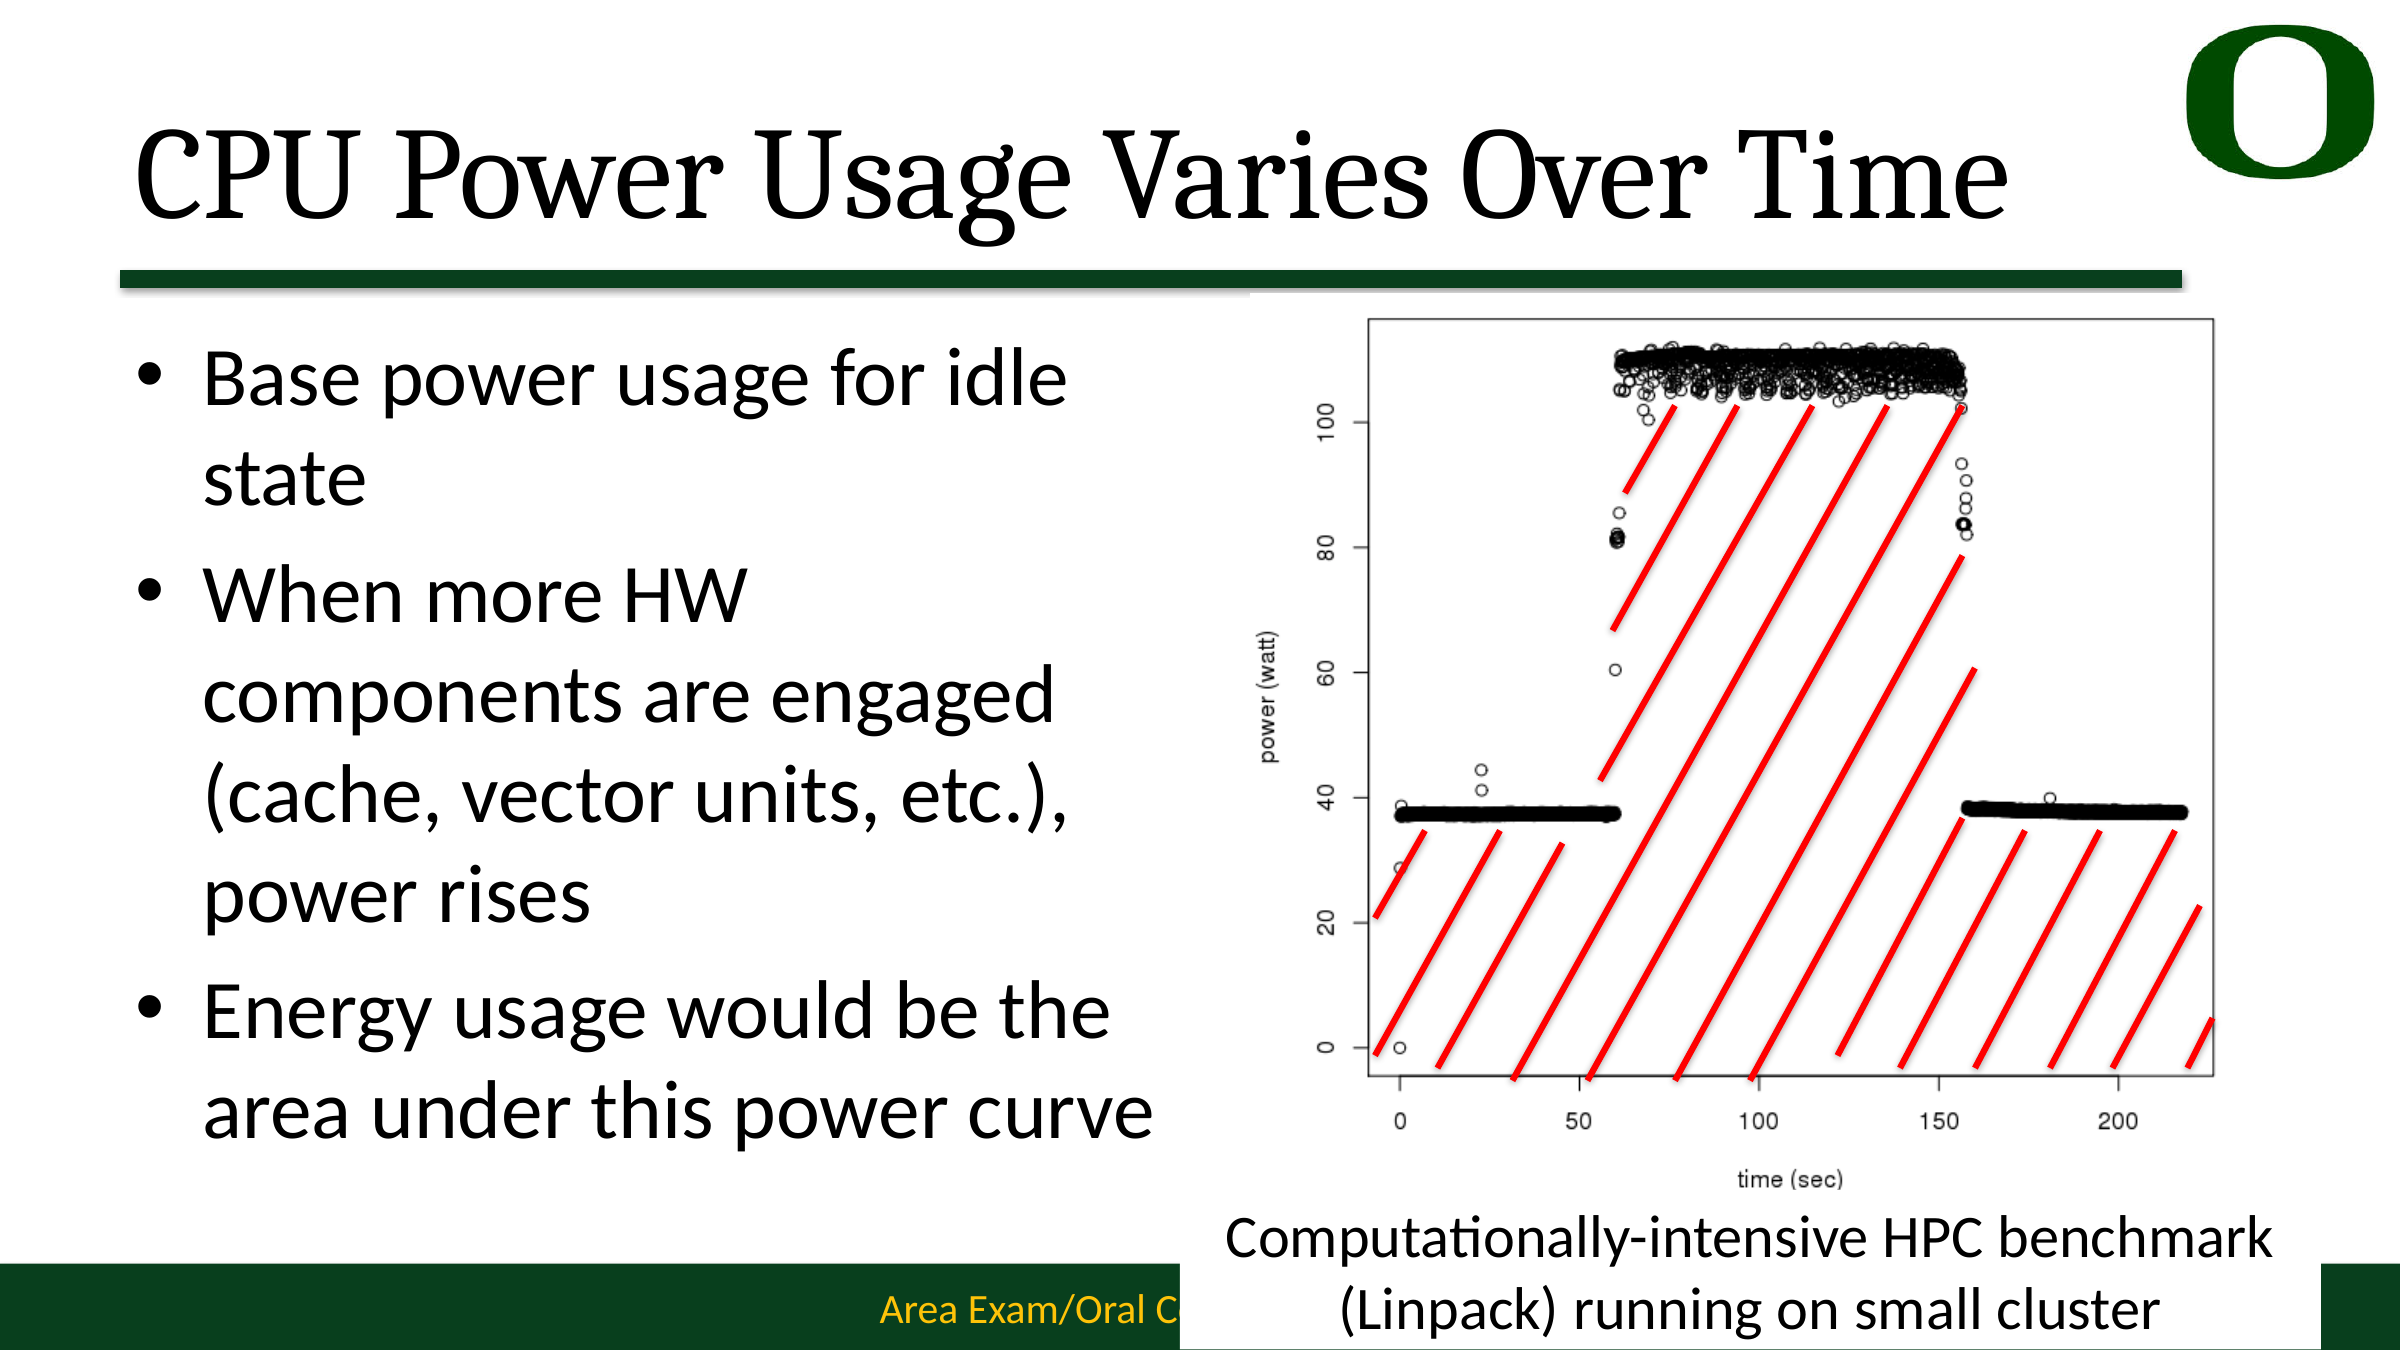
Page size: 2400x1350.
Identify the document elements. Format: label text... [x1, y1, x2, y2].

text_box Computationally-intensive HPC benchmark (Linpack) running on small cluster [1179, 1189, 2321, 1350]
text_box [1374, 830, 1501, 1056]
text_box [1749, 667, 1976, 1081]
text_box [2112, 905, 2201, 1069]
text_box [1837, 817, 1963, 1056]
picture [2181, 20, 2379, 183]
picture [1249, 292, 2257, 1206]
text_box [2187, 1017, 2213, 1069]
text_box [1587, 405, 1963, 1081]
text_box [2049, 830, 2176, 1069]
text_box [1437, 842, 1507, 1069]
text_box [1899, 830, 1972, 1069]
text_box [1512, 405, 1585, 1081]
list Base power usage for idle state When more HW components are engaged (cache, vector units, etc.), power rises Energy usage would be the area under this power curve [120, 315, 1180, 1206]
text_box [1674, 555, 1963, 1081]
title CPU Power Usage Varies Over Time [120, 54, 2182, 279]
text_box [1974, 830, 2047, 1069]
